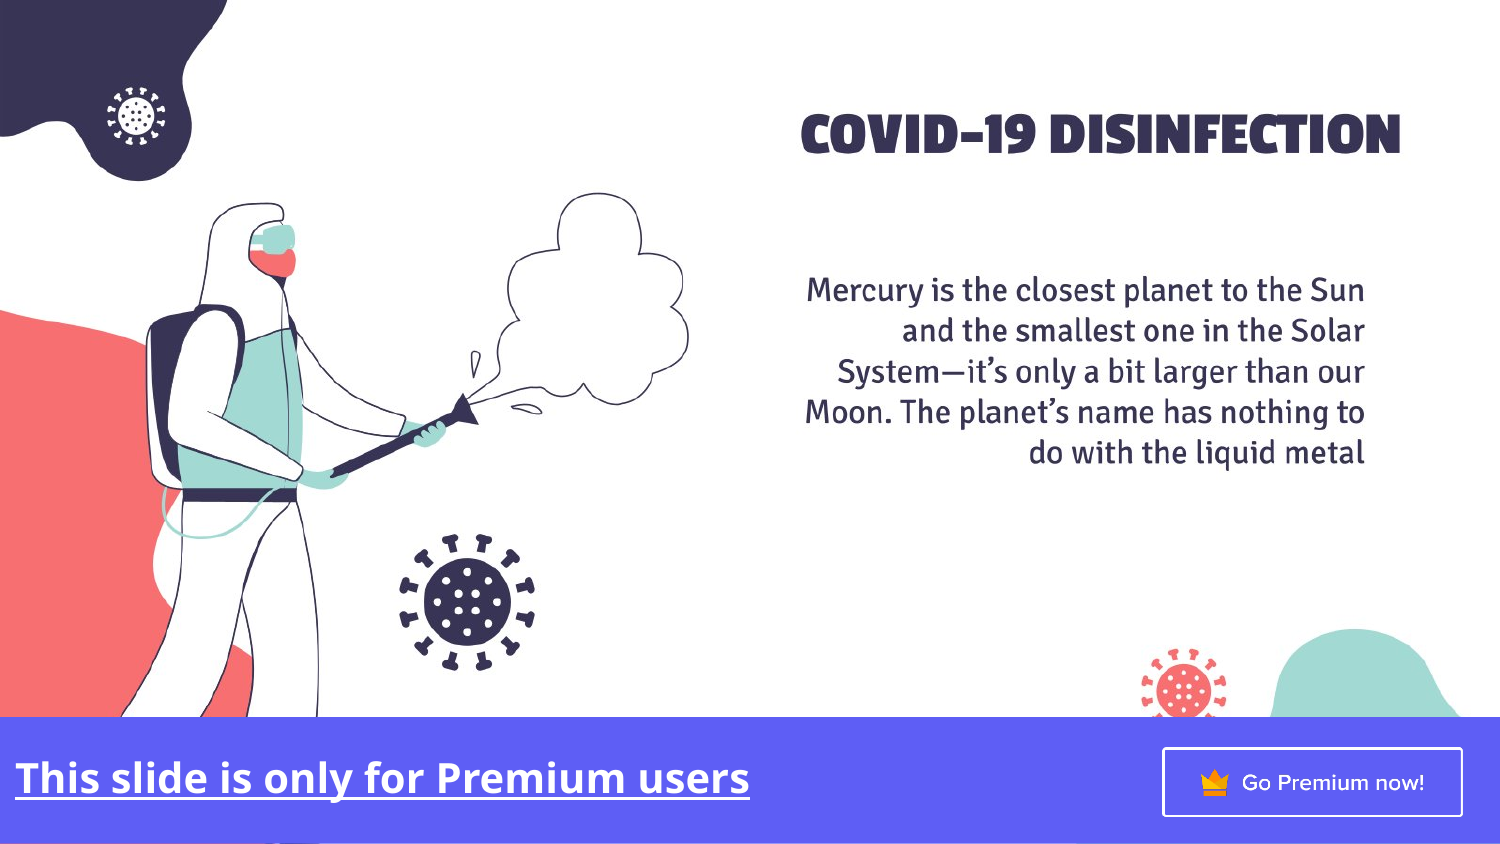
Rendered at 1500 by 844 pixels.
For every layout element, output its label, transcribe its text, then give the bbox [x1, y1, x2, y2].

picture [1162, 747, 1463, 817]
text_box This slide is only for Premium users [0, 717, 1500, 844]
picture [0, 0, 1500, 717]
